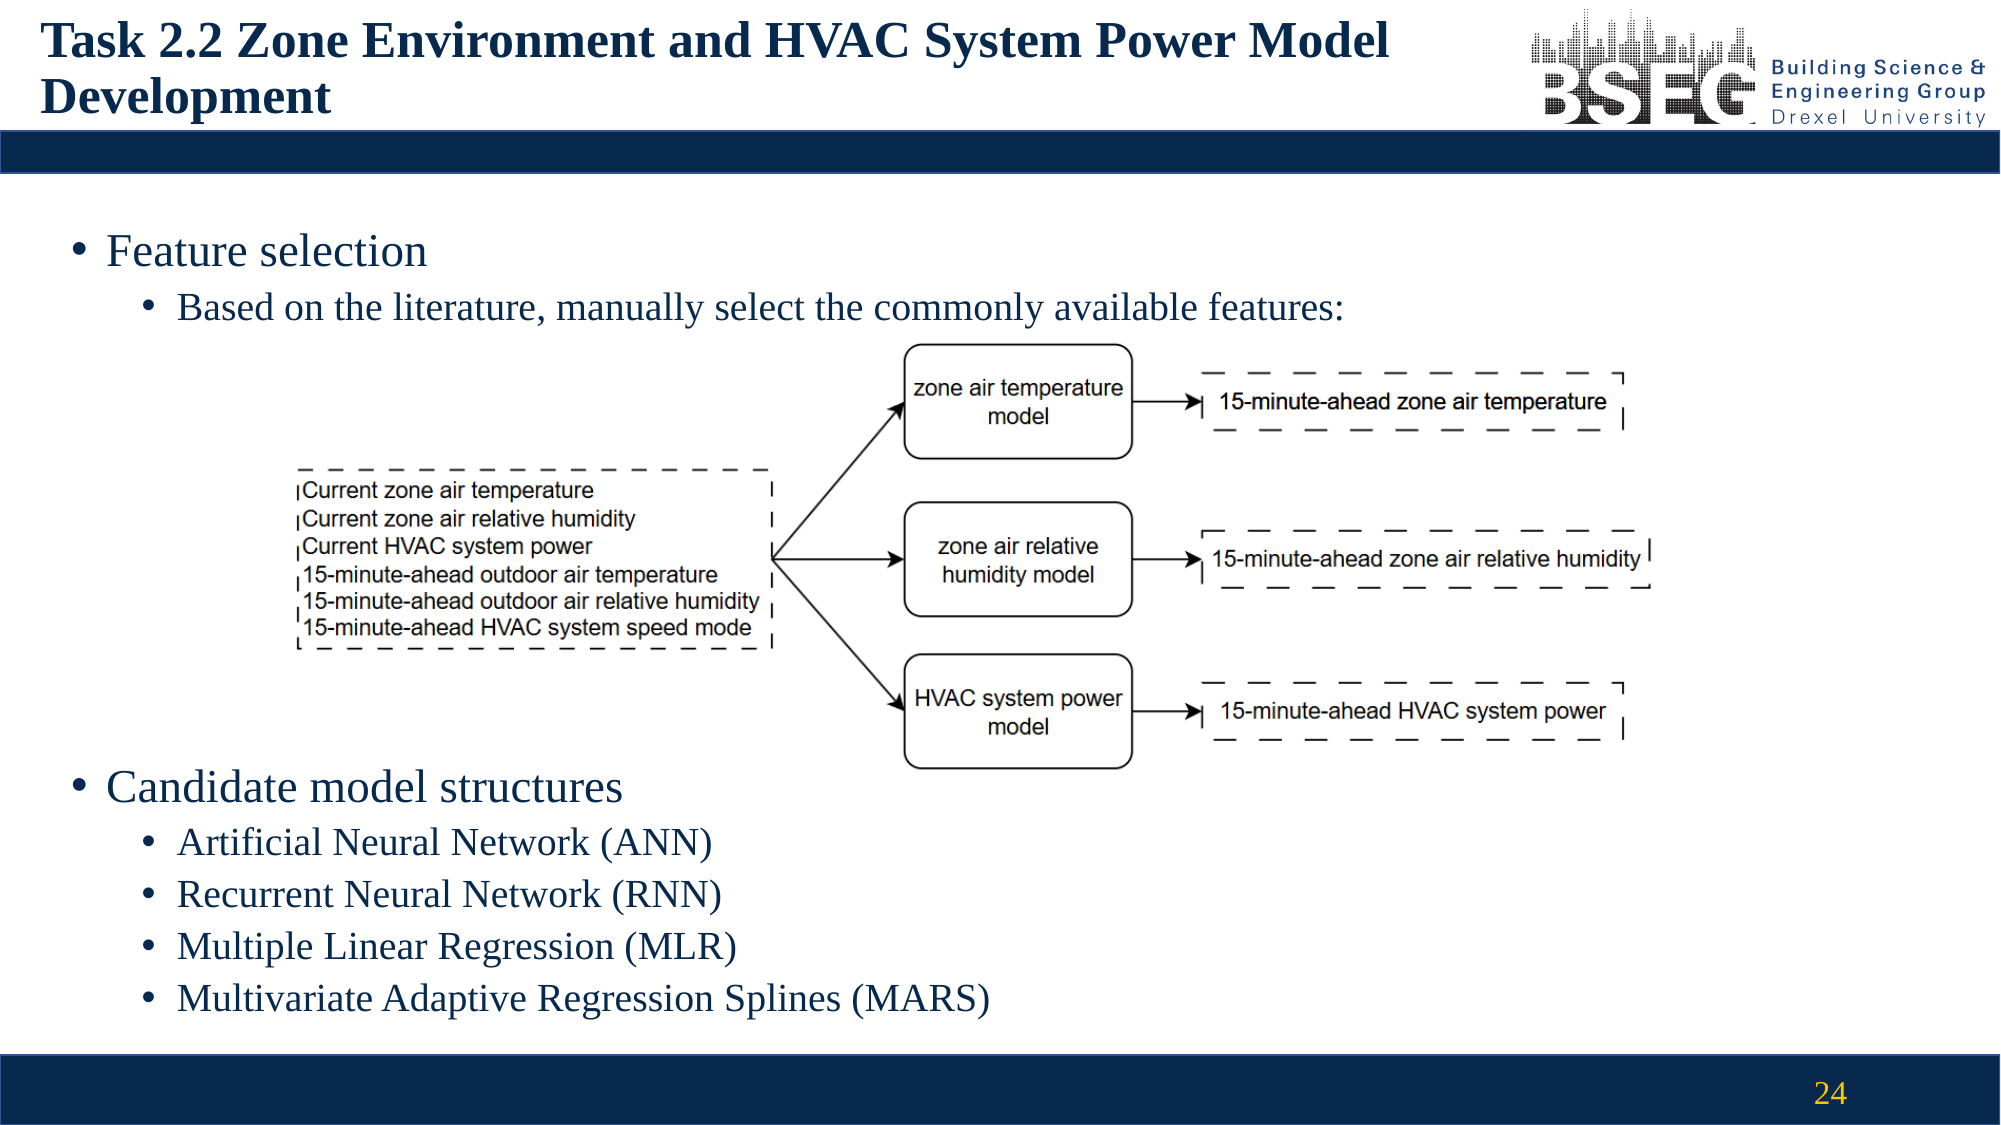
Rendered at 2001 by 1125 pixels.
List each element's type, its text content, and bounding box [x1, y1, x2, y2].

title Task 2.2 Zone Environment and HVAC System Power Model Development [25, 4, 1464, 196]
list Feature selection Based on the literature, manually select the commonly available features: Candidate model structures Artificial Neural Network (ANN) Recurrent Neural Network (RNN) Multiple Linear Regression (MLR) Multivariate Adaptive Regression Splines (MARS) [56, 218, 1938, 1029]
picture [275, 326, 1681, 799]
picture [1524, 7, 1994, 129]
slide_number 24 [1412, 1060, 1863, 1121]
